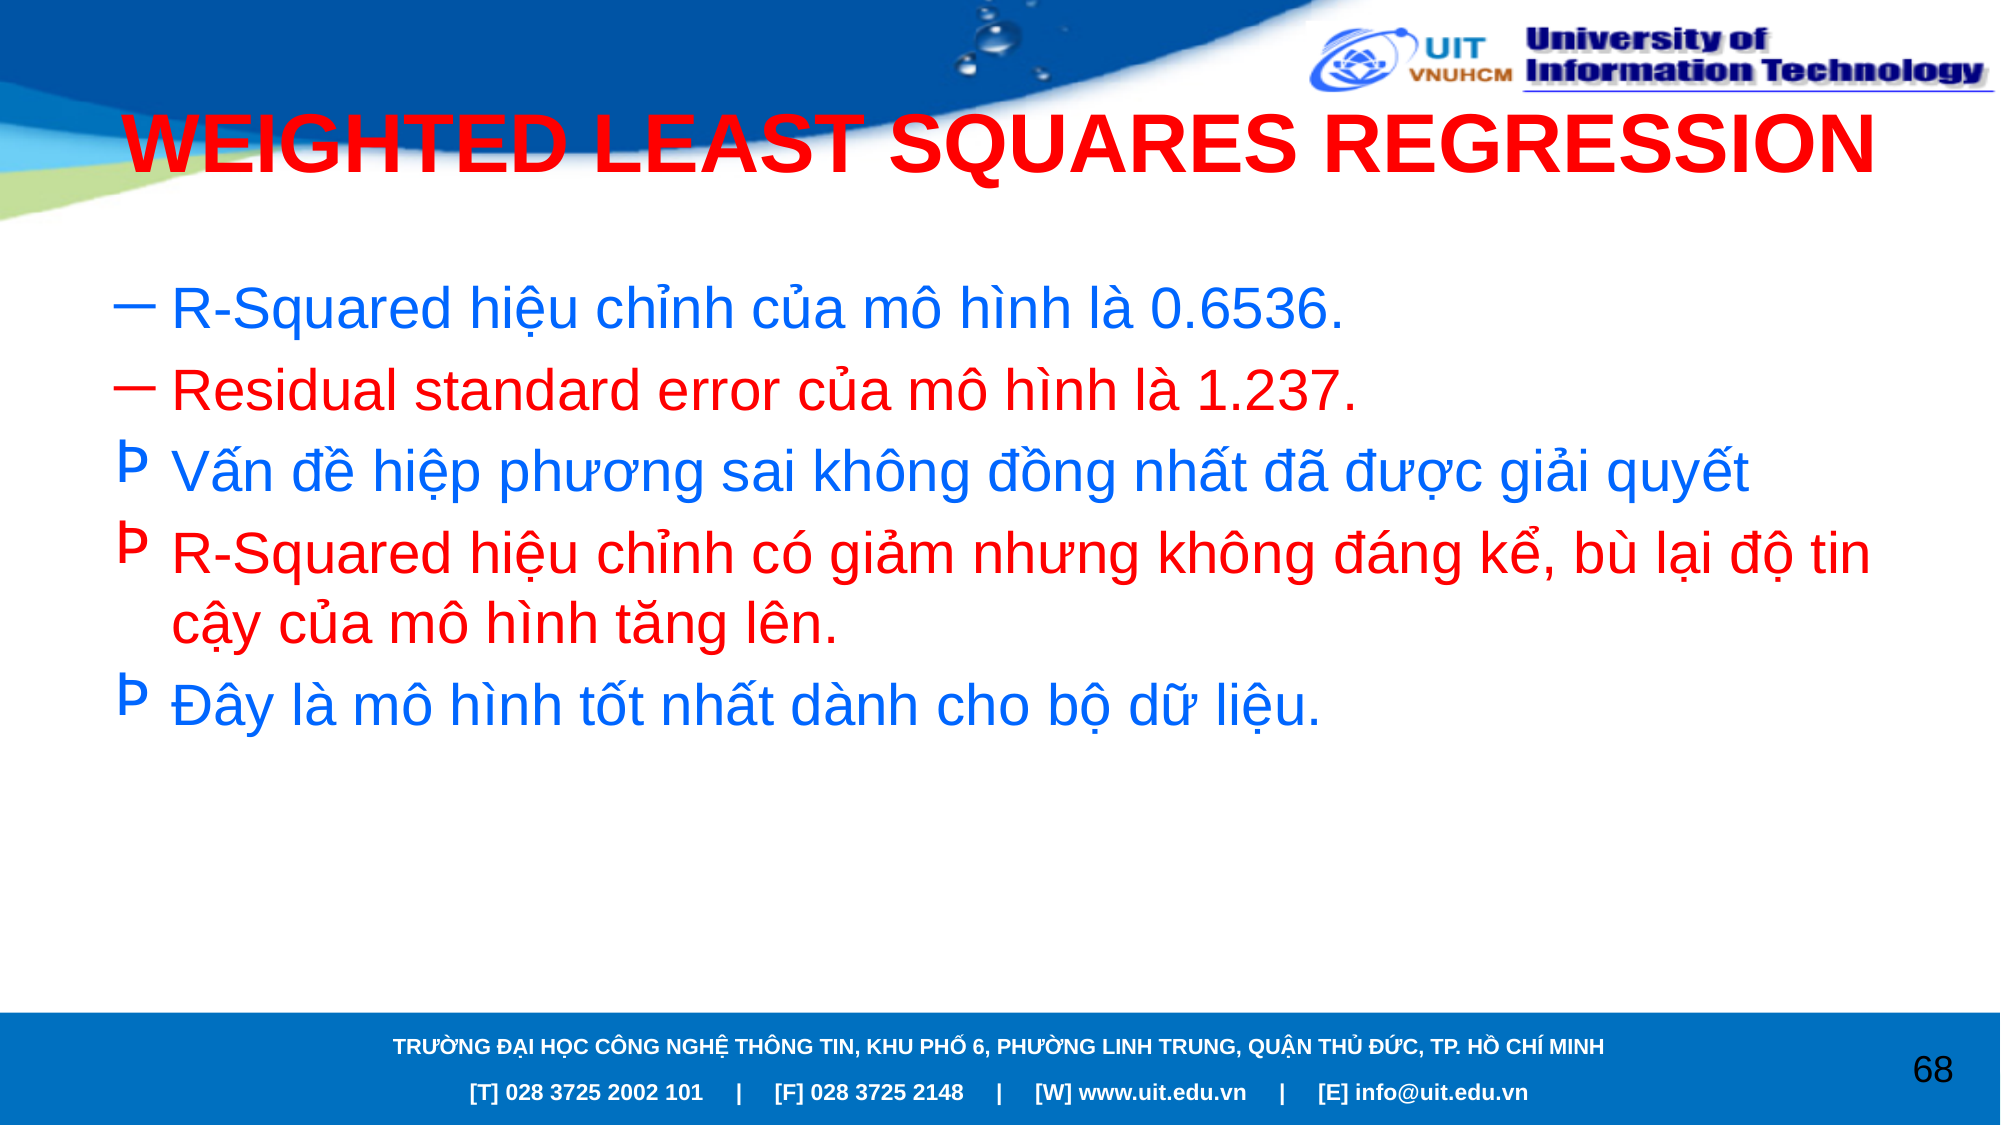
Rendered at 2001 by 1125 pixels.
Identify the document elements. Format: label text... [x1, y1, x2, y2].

picture [0, 0, 2001, 1125]
list R-Squared hiệu chỉnh của mô hình là 0.6536. Residual standard error của mô hình là 1.237. Vấn đề hiệp phương sai không đồng nhất đã được giải quyết R-Squared hiệu chỉnh có giảm nhưng không đáng kể, bù lại độ tin cậy của mô hình tăng lên. Đây là mô hình tốt nhất dành cho bộ dữ liệu. [99, 262, 1900, 1005]
title WEIGHTED LEAST SQUARES REGRESSION [99, 45, 1900, 233]
